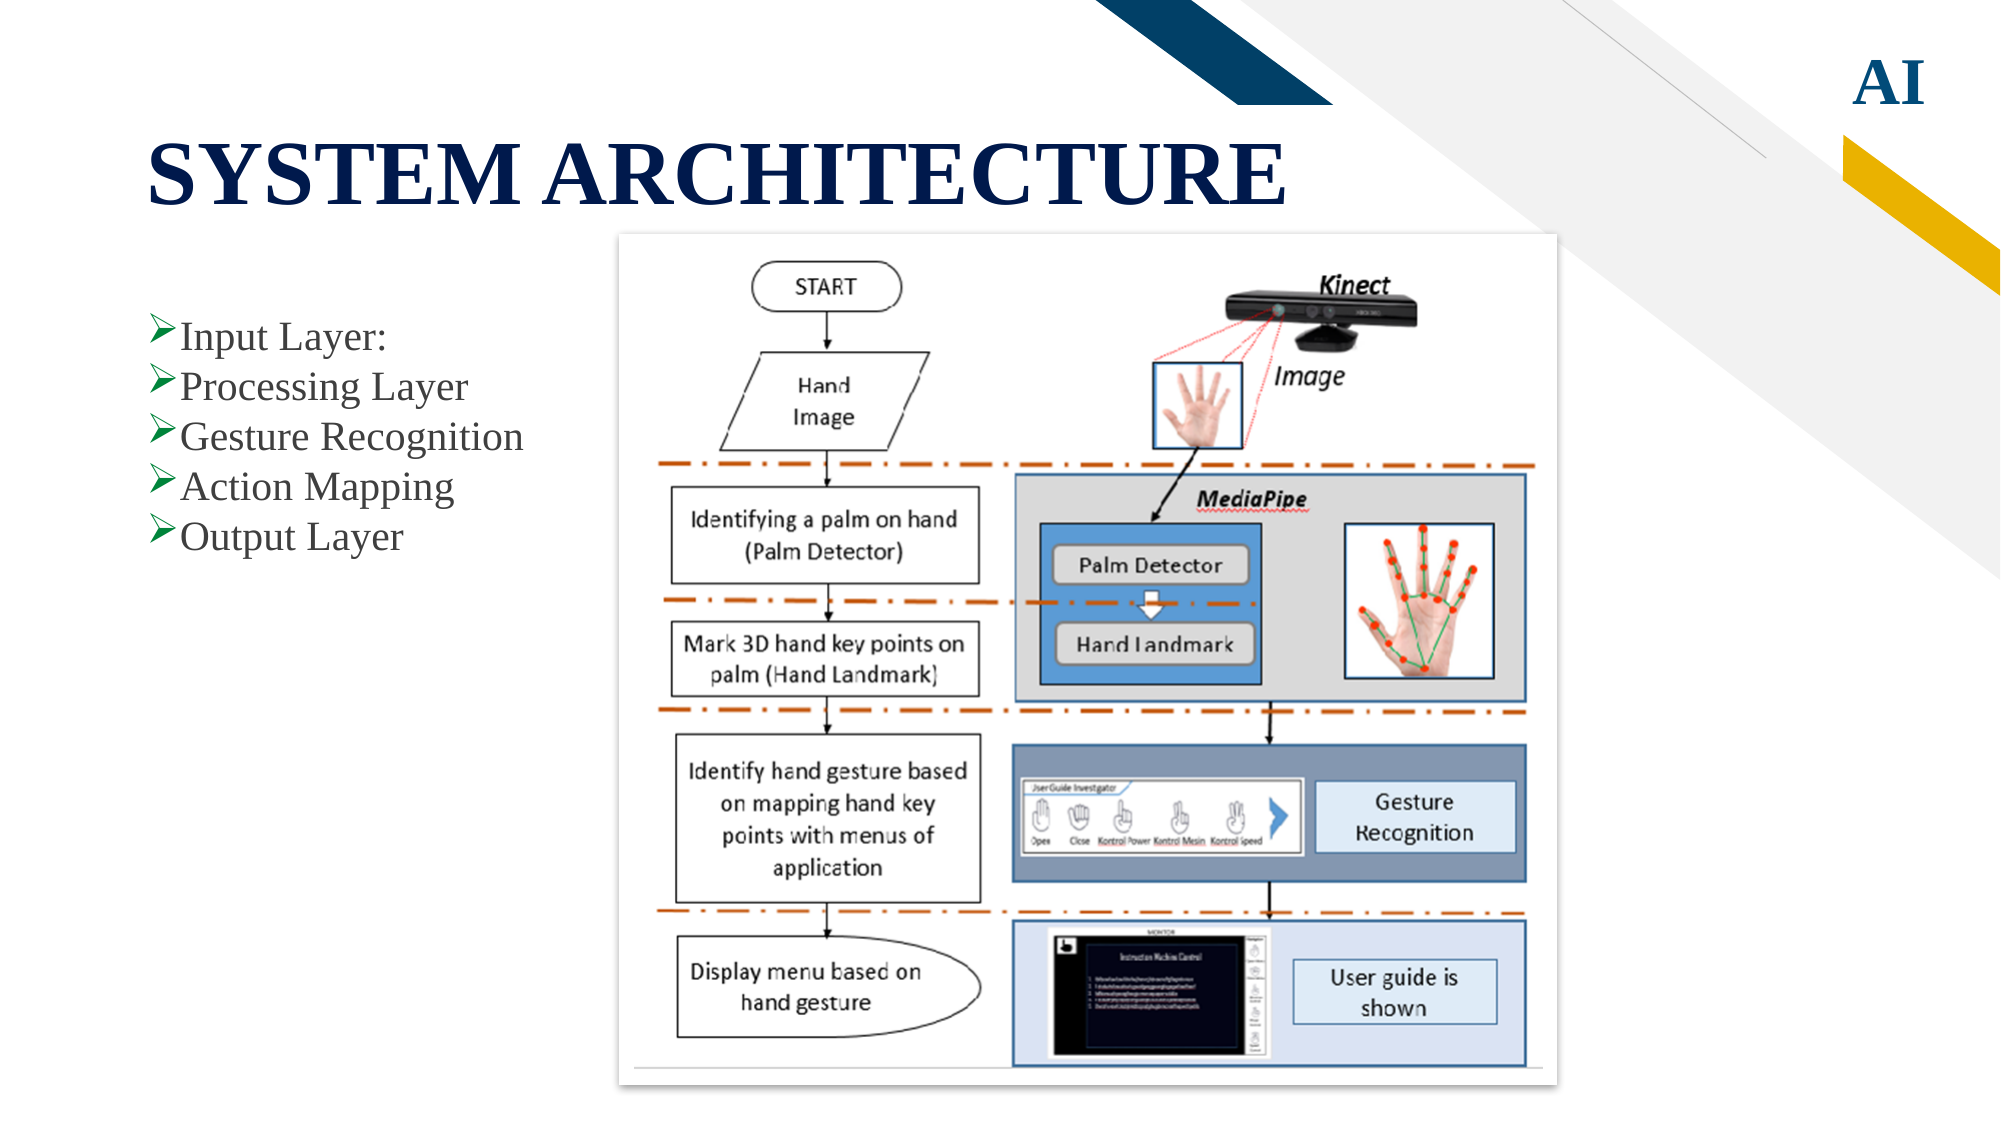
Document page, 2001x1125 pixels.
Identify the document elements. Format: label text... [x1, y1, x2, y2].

title SYSTEM ARCHITECTURE [131, 36, 1499, 225]
list Input Layer: Processing Layer Gesture Recognition Action Mapping Output Layer [131, 107, 634, 761]
text_box AI [1802, 24, 1977, 132]
picture [633, 248, 1543, 1071]
